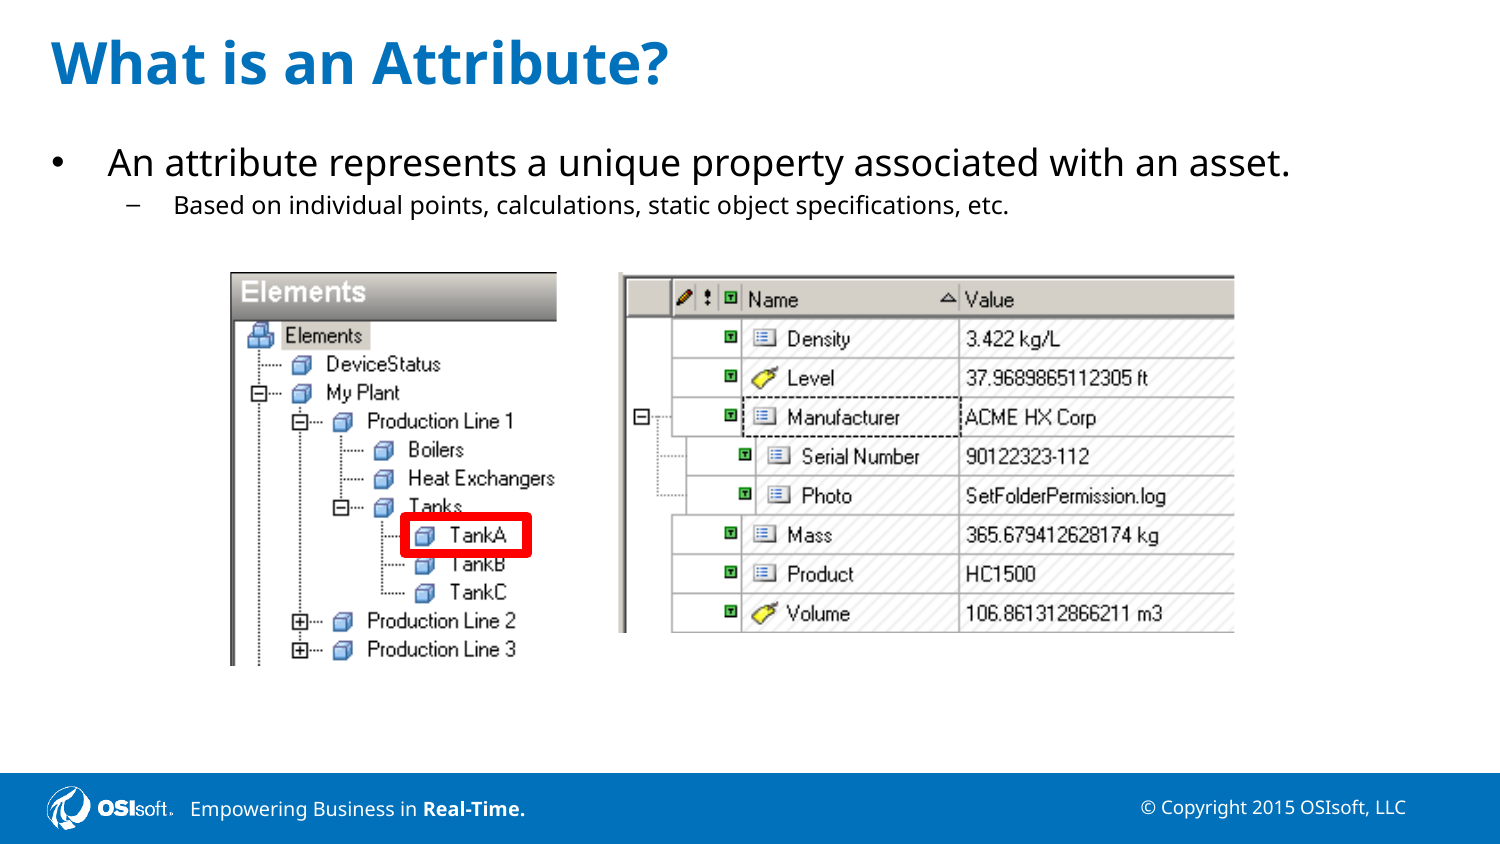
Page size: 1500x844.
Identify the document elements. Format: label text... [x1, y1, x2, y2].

title What is an Attribute? [36, 0, 1387, 131]
picture [0, 773, 1500, 844]
list An attribute represents a unique property associated with an asset. Based on individual points, calculations, static object specifications, etc. [36, 131, 1387, 689]
picture [230, 271, 557, 667]
picture [617, 271, 1235, 633]
